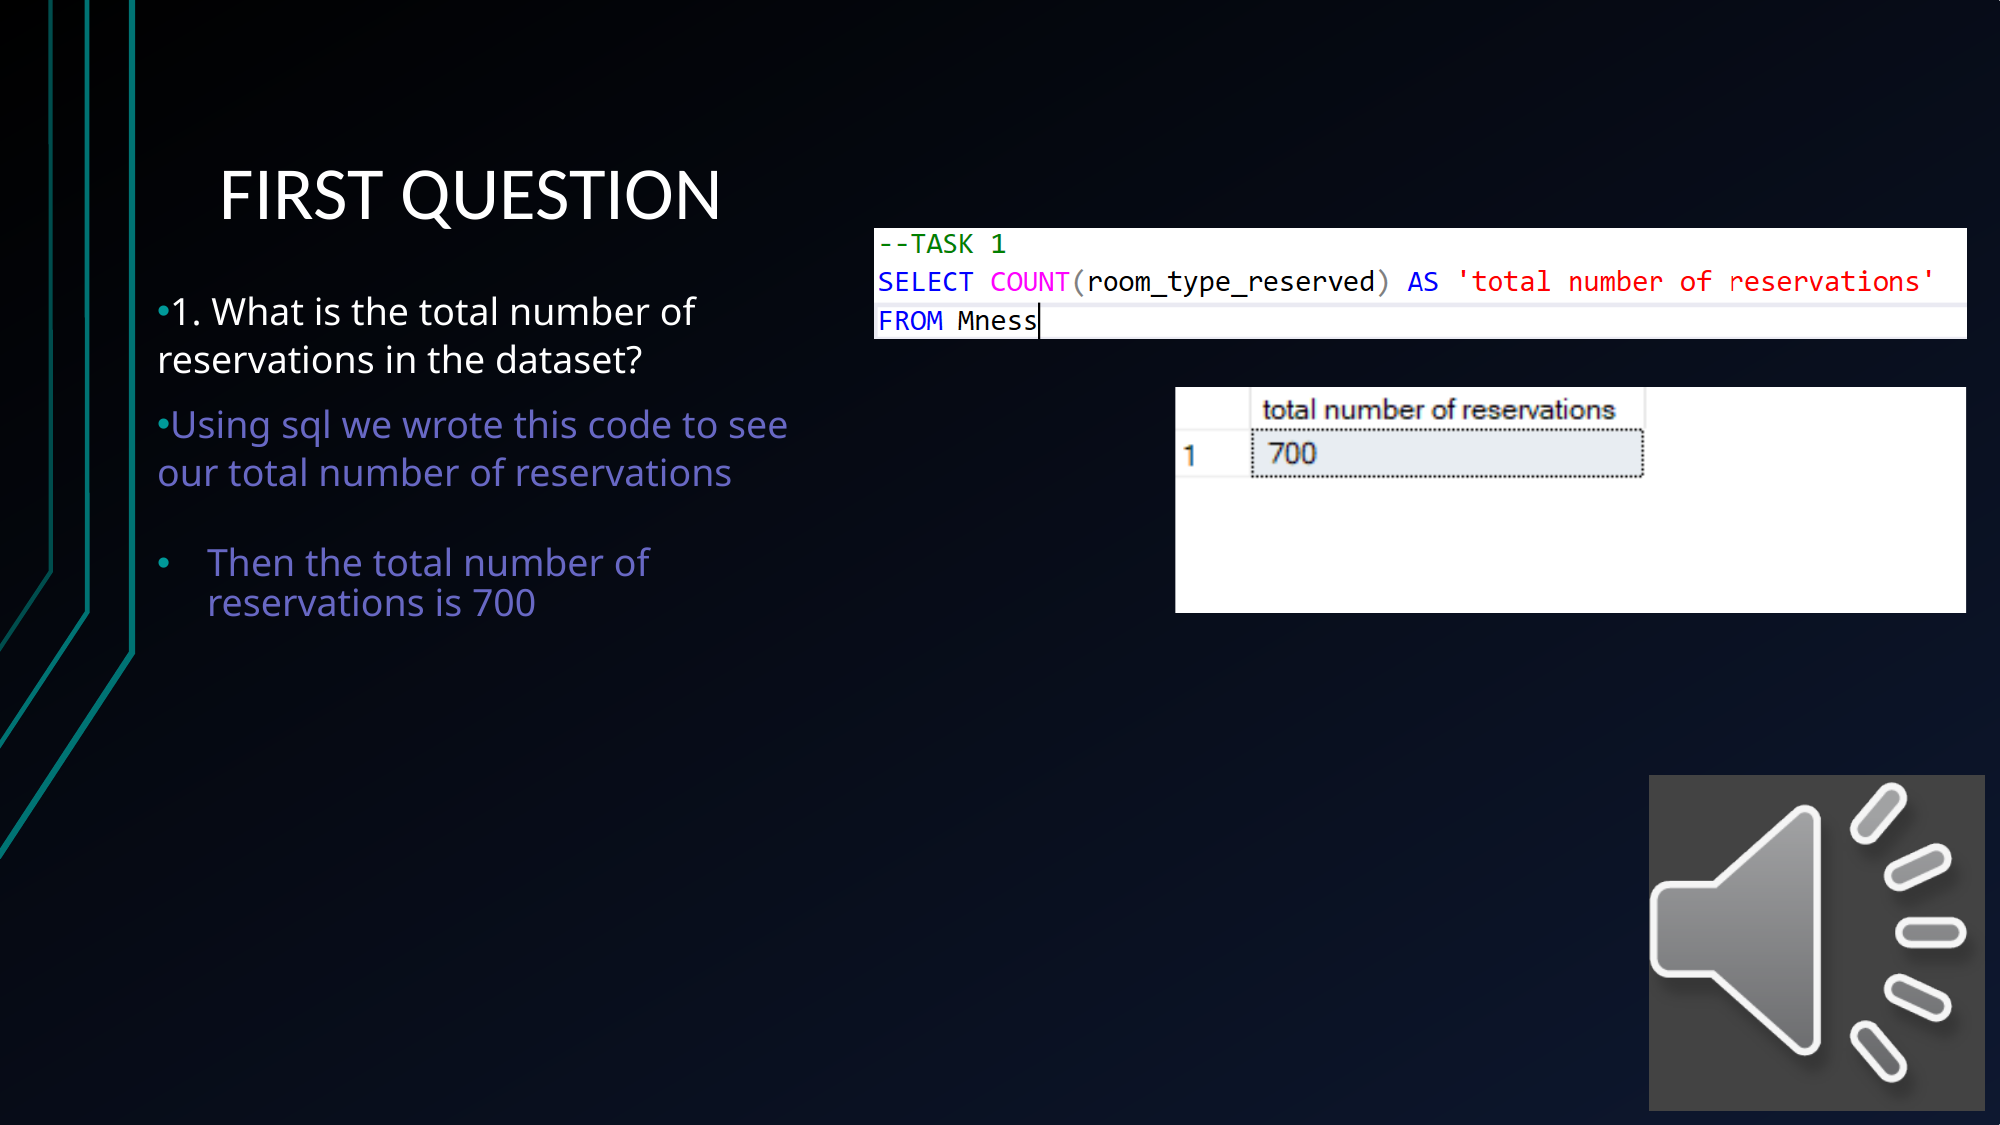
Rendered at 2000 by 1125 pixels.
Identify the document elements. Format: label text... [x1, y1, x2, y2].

title FIRST QUESTION [199, 45, 1900, 246]
list 1. What is the total number of reservations in the dataset? Using sql we wrote this code to see our total number of reservations Then the total number of reservations is 700 [137, 275, 869, 1033]
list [1174, 387, 1967, 613]
picture [1648, 773, 1987, 1112]
picture [874, 228, 1967, 339]
